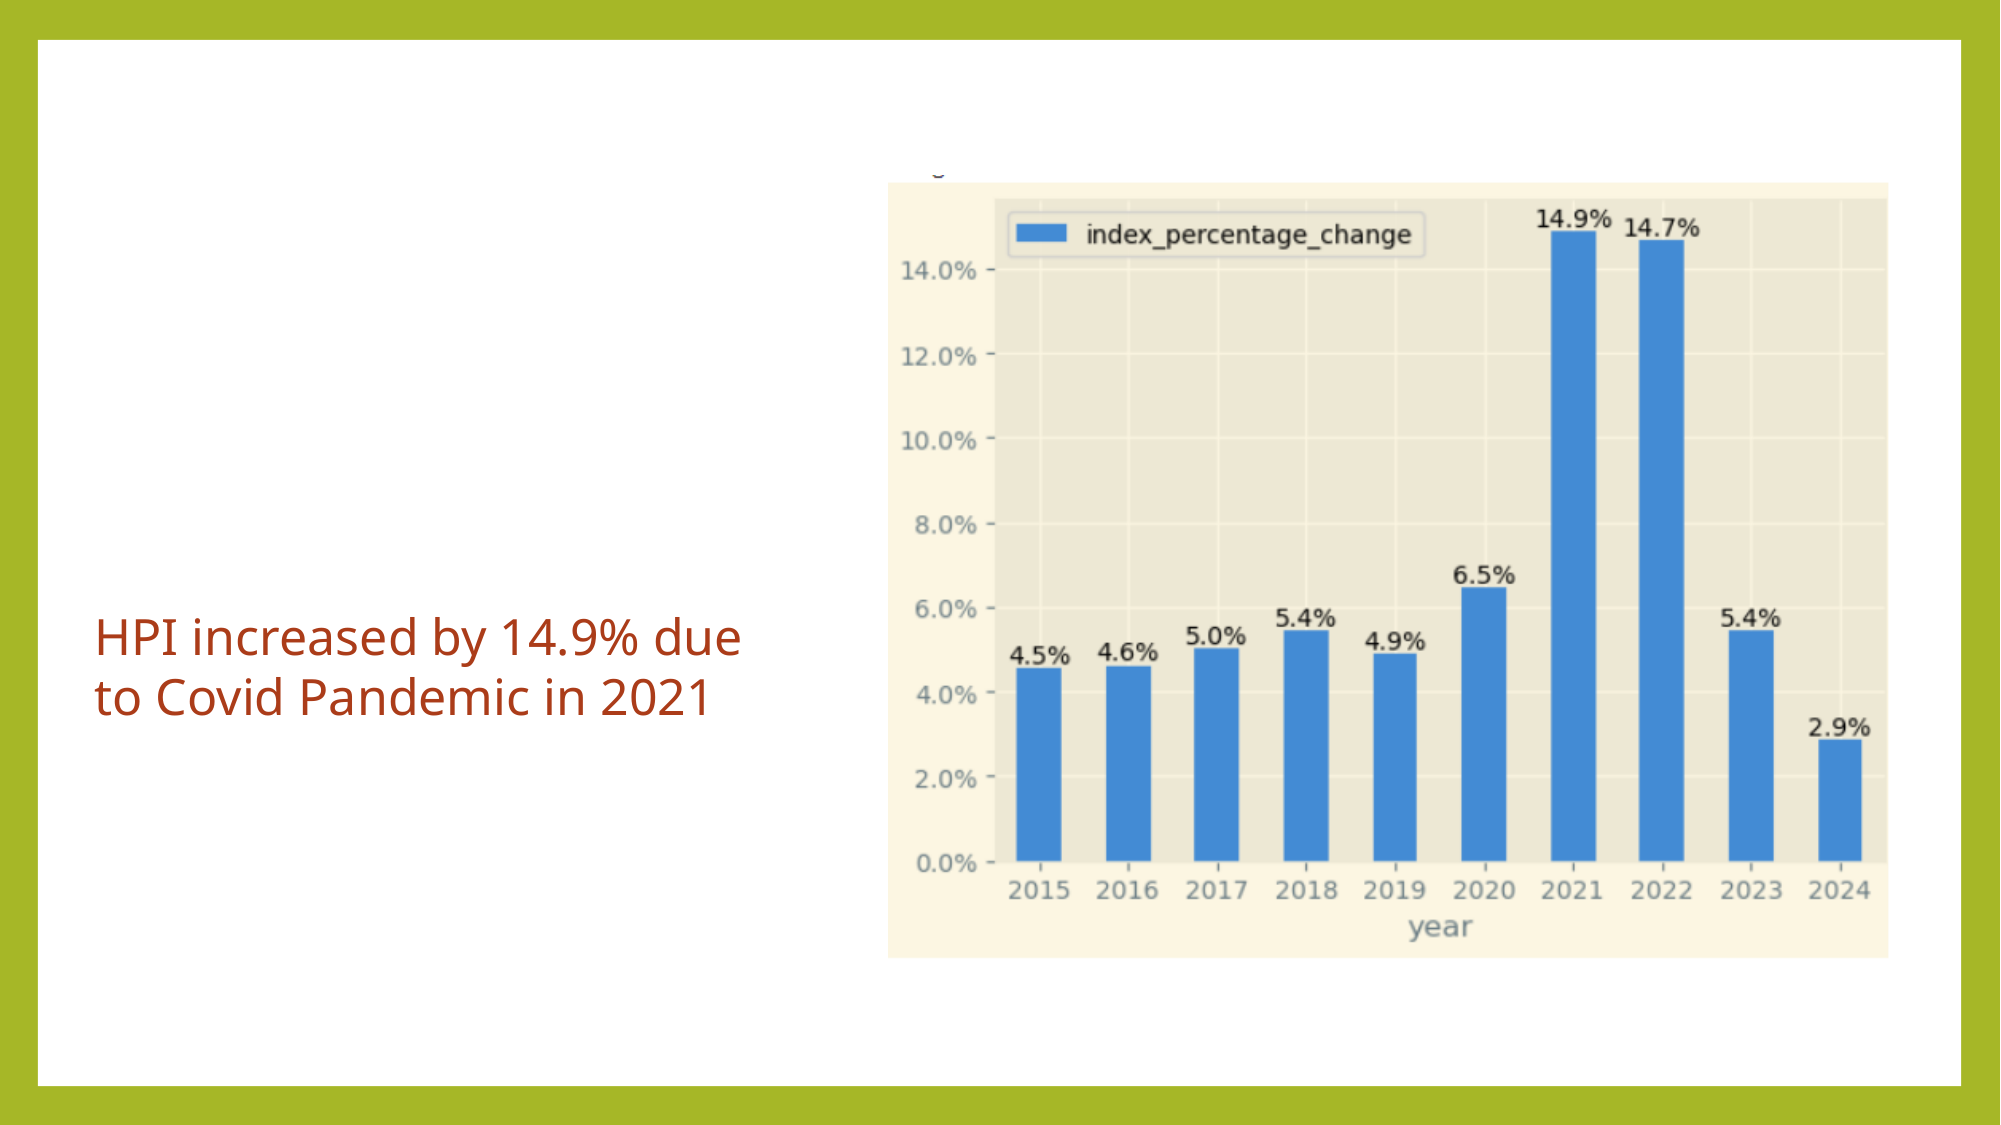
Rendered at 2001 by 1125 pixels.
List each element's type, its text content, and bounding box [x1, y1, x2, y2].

list HPI increased by 14.9% due to Covid Pandemic in 2021 [79, 597, 783, 773]
picture [887, 175, 1889, 964]
